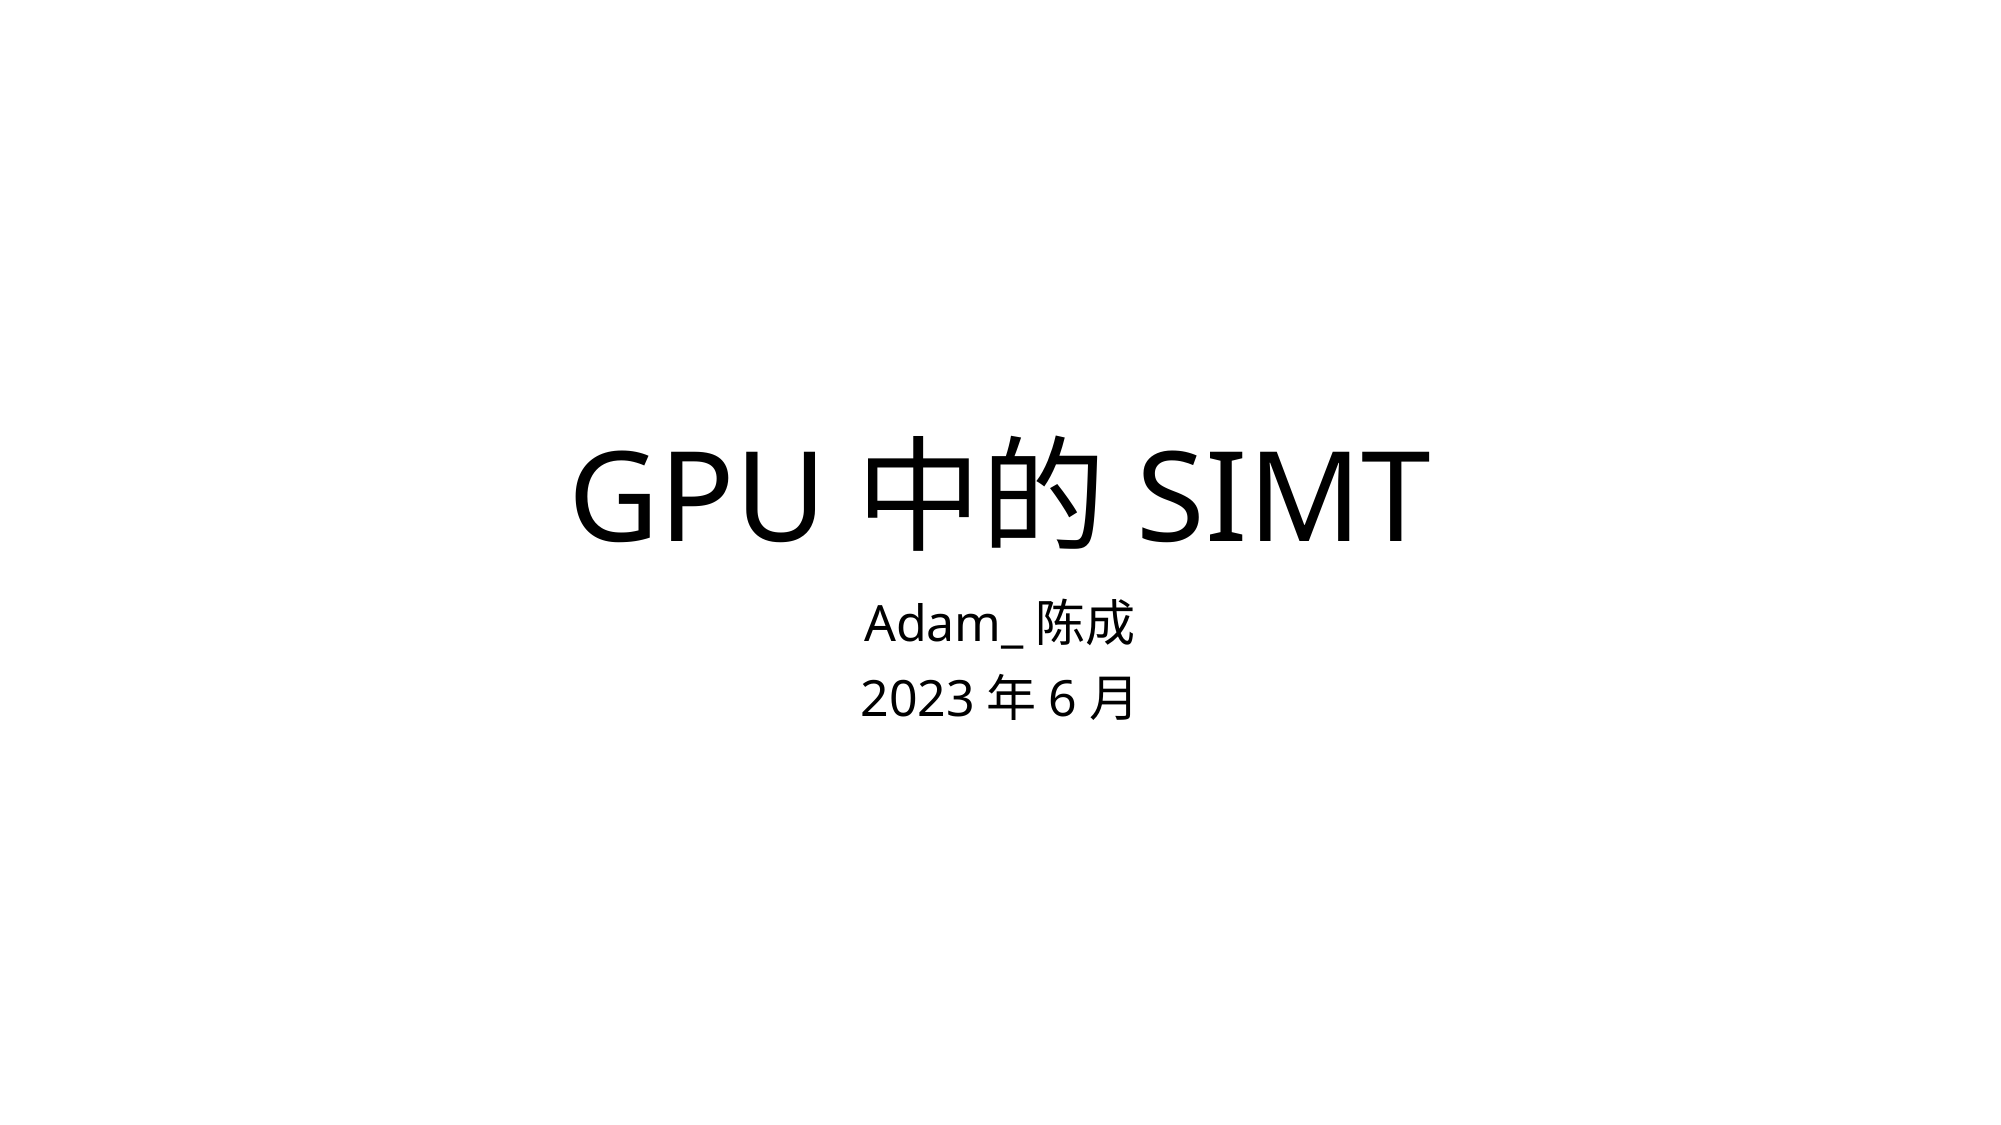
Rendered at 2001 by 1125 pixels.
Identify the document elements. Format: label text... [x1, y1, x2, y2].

title GPU中的SIMT [249, 184, 1750, 576]
subtitle Adam_陈成 2023年6月 [249, 590, 1750, 863]
